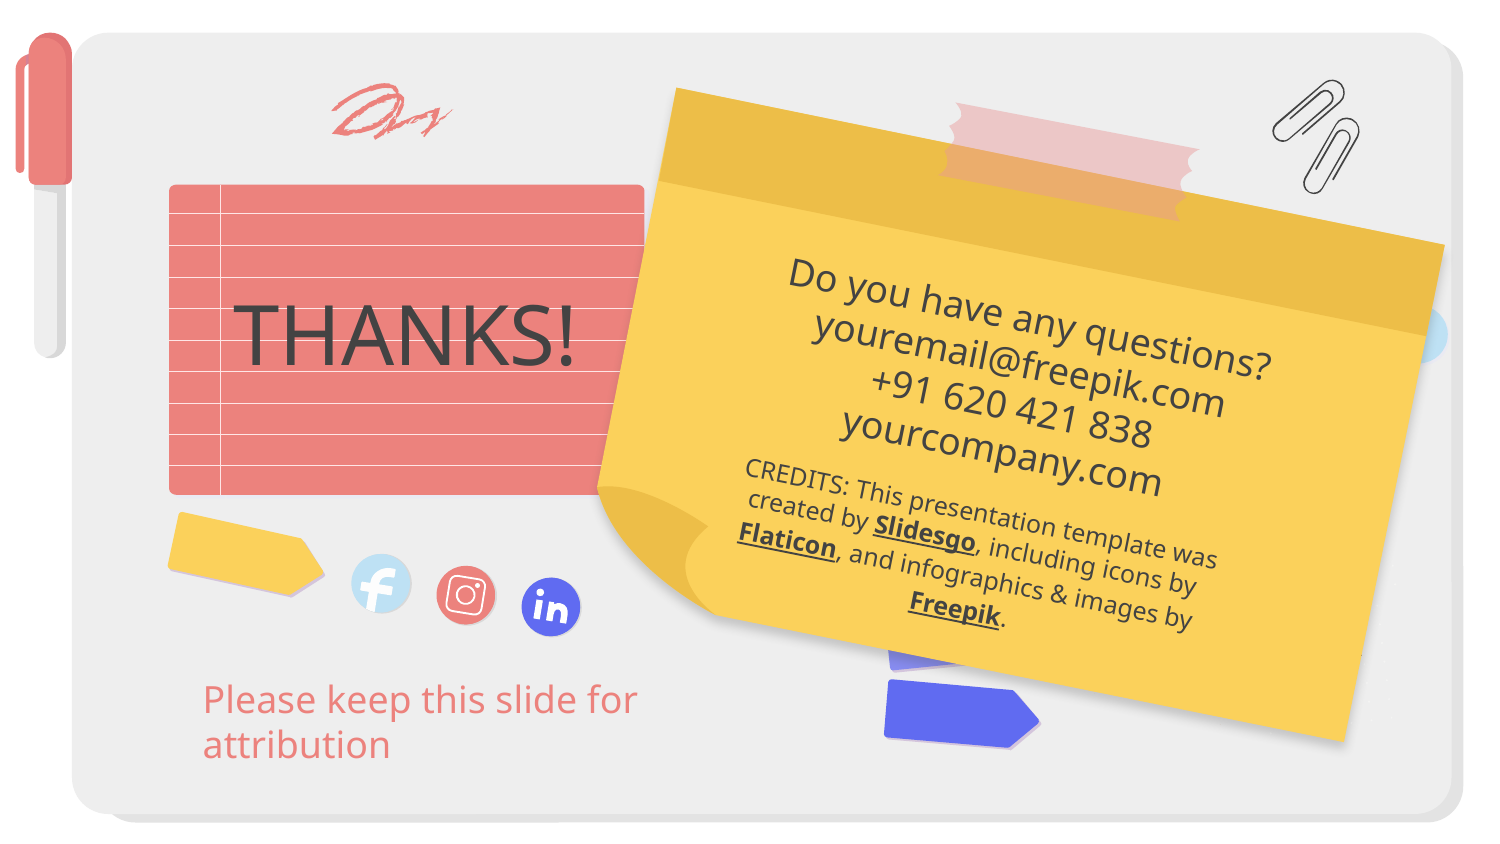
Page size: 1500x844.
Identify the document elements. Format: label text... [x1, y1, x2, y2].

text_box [431, 561, 501, 630]
title THANKS! [165, 267, 646, 398]
subtitle Do you have any questions? youremail@freepik.com +91 620 421 838 yourcompany.com [726, 226, 1309, 535]
text_box [1272, 79, 1345, 142]
text_box [1303, 117, 1360, 195]
text_box Please keep this slide for attribution [187, 661, 808, 720]
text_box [169, 520, 328, 593]
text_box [516, 573, 586, 641]
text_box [346, 549, 416, 618]
